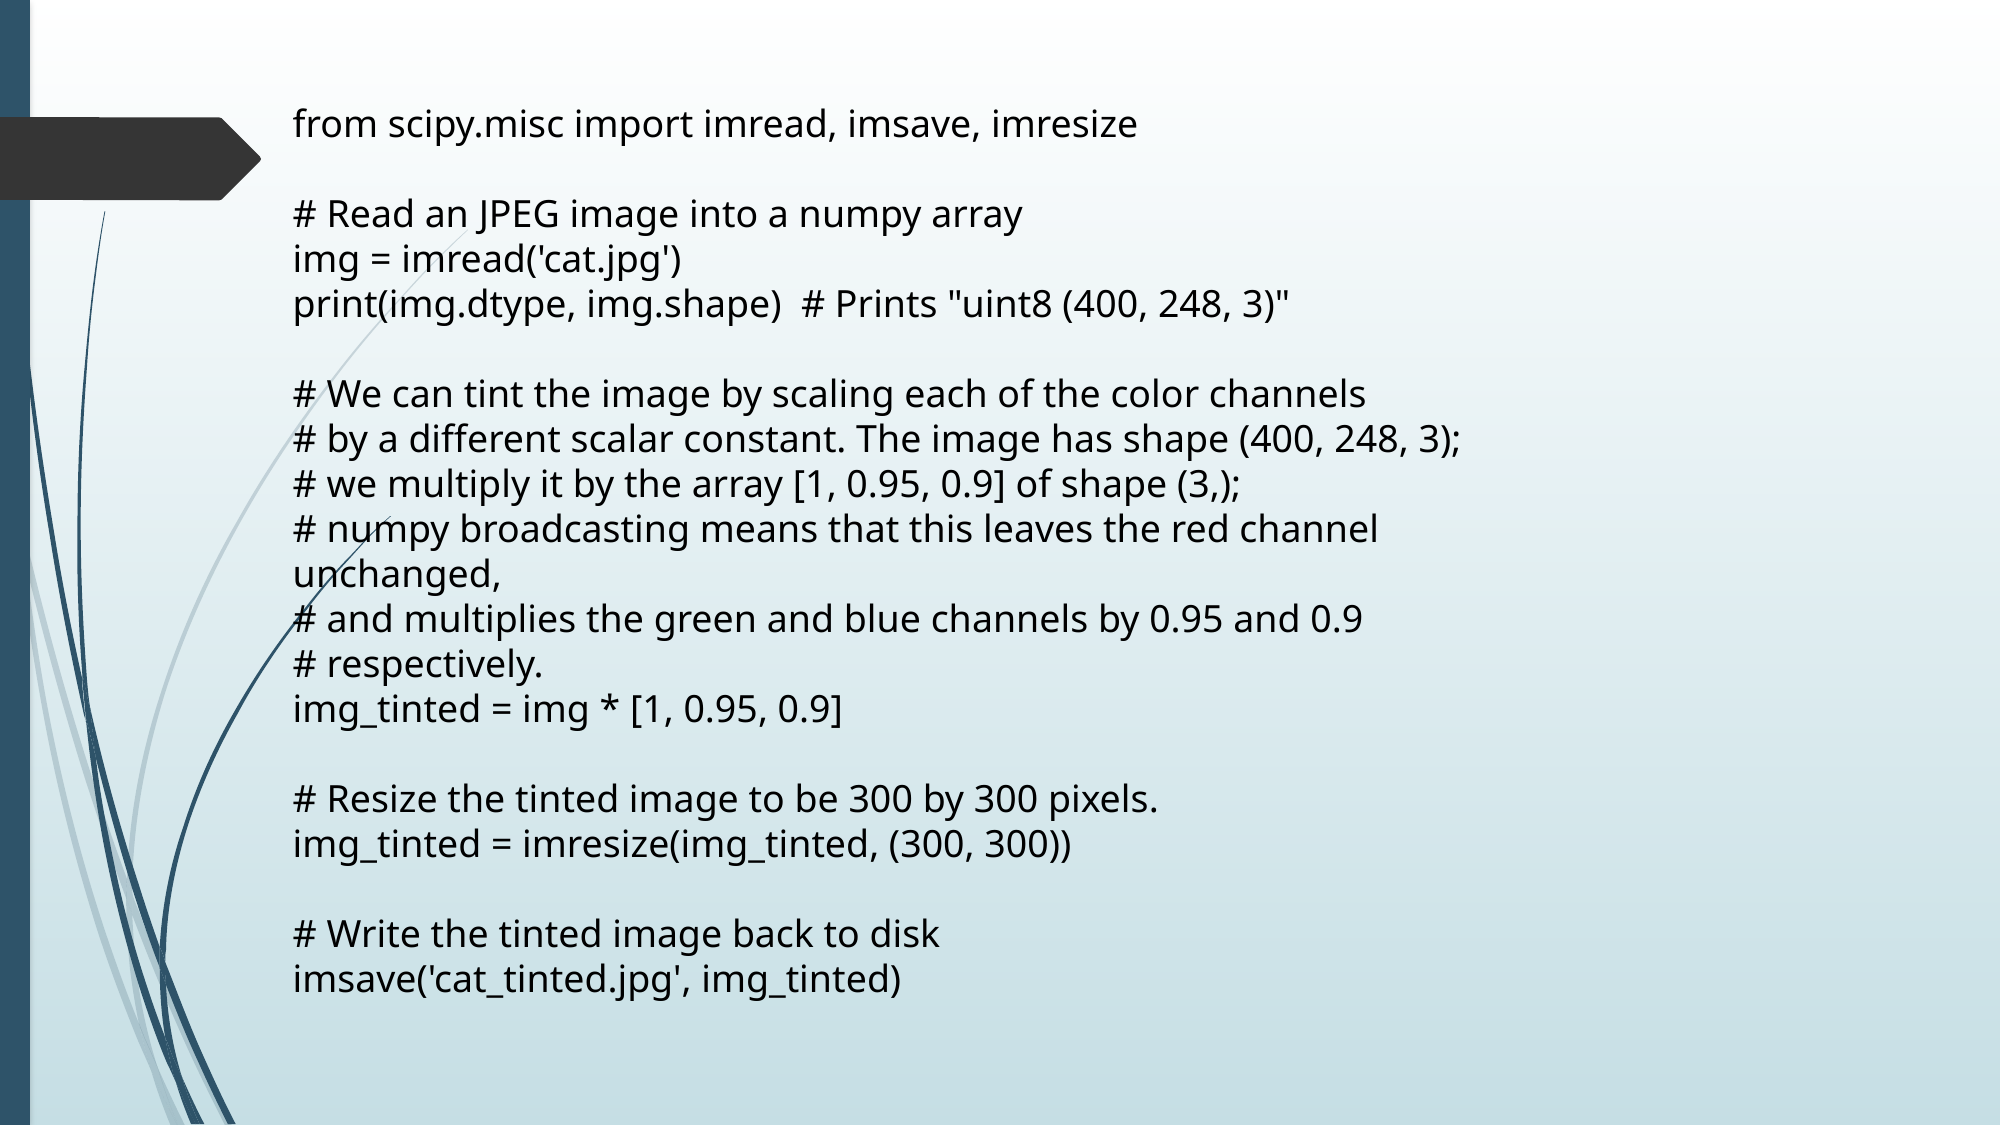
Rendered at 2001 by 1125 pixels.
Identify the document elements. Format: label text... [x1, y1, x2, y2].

text_box from scipy.misc import imread, imsave, imresize # Read an JPEG image into a numpy array img = imread('cat.jpg') print(img.dtype, img.shape) # Prints "uint8 (400, 248, 3)" # We can tint the image by scaling each of the color channels # by a different scalar constant. The image has shape (400, 248, 3); # we multiply it by the array [1, 0.95, 0.9] of shape (3,); # numpy broadcasting means that this leaves the red channel unchanged, # and multiplies the green and blue channels by 0.95 and 0.9 # respectively. img_tinted = img * [1, 0.95, 0.9] # Resize the tinted image to be 300 by 300 pixels. img_tinted = imresize(img_tinted, (300, 300)) # Write the tinted image back to disk imsave('cat_tinted.jpg', img_tinted) [277, 92, 1500, 1007]
